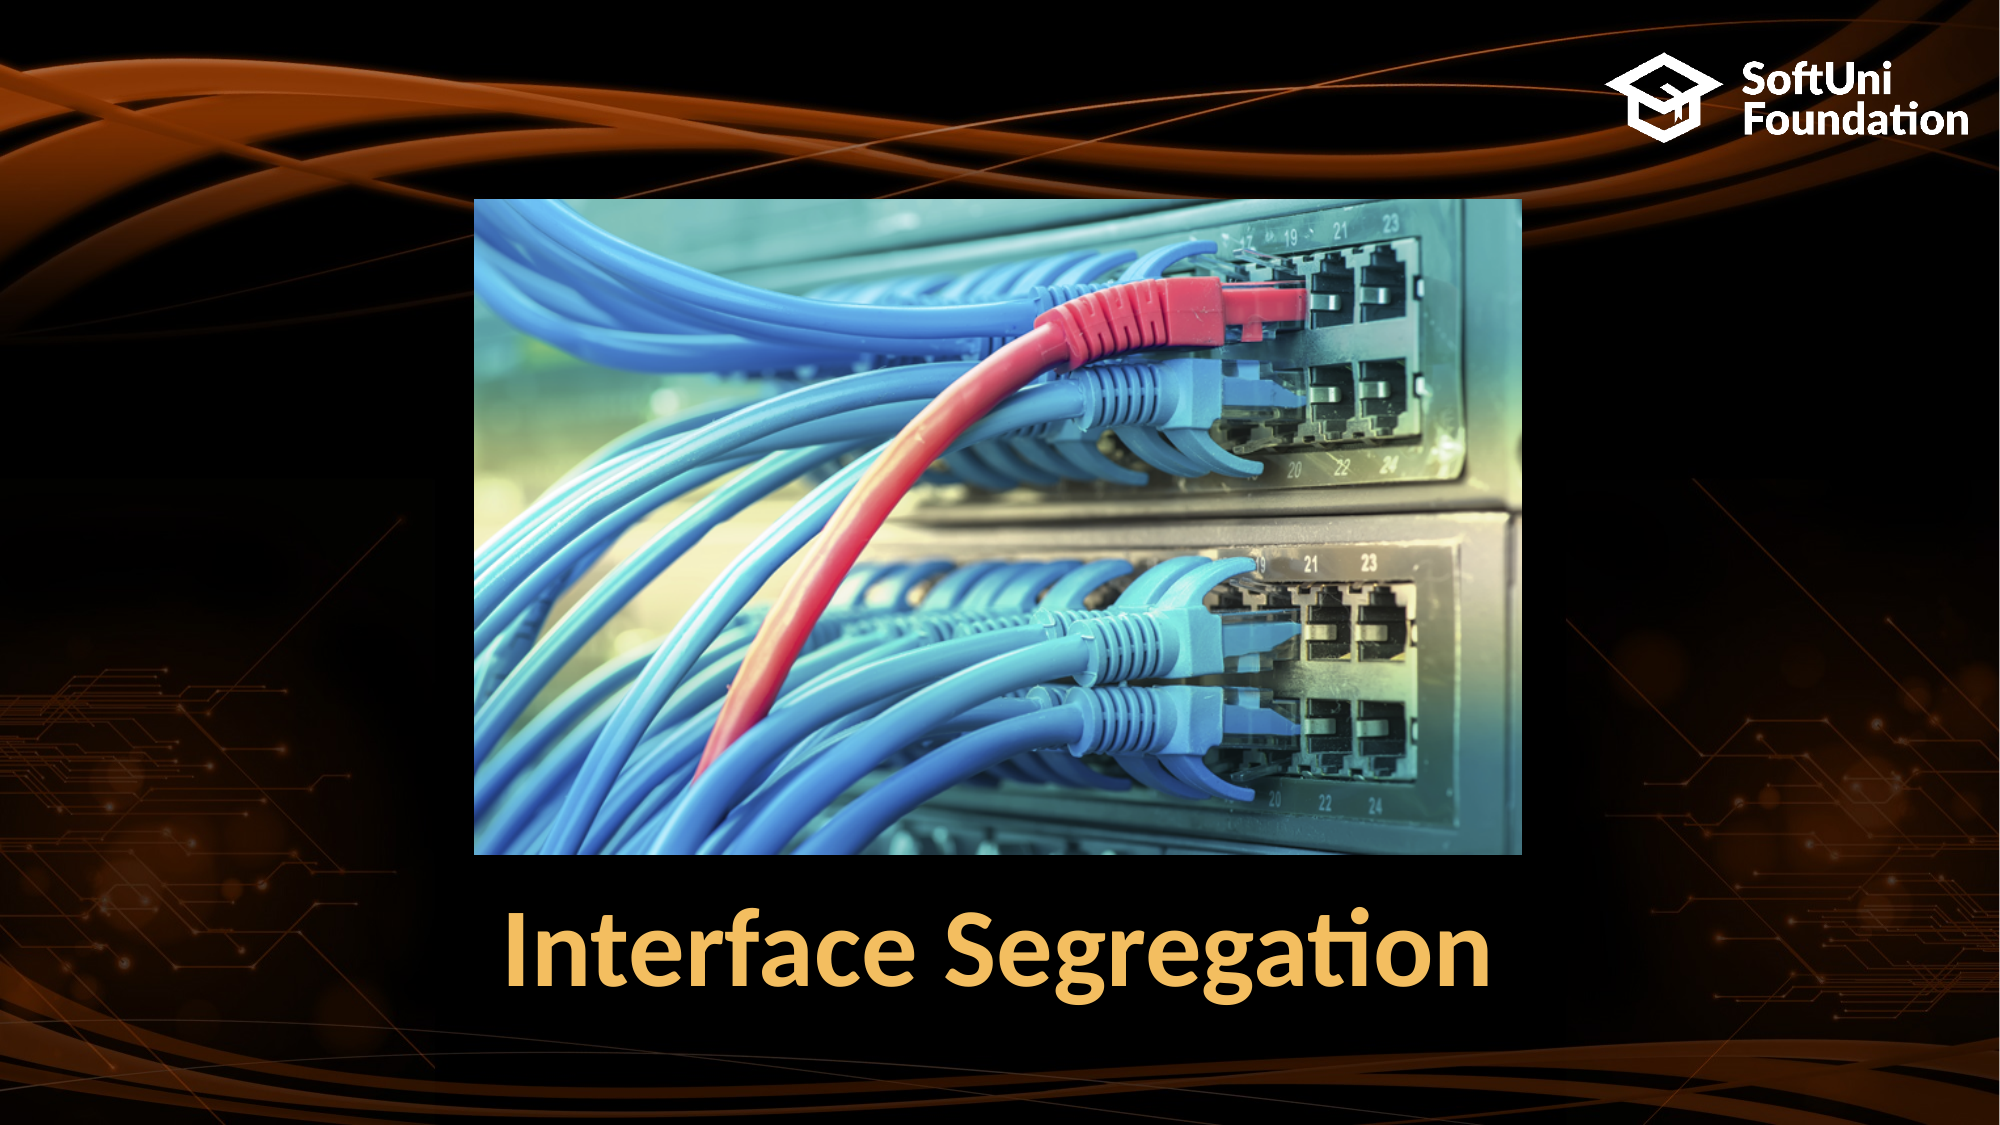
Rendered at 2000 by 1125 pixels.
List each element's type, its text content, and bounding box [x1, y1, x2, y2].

picture [0, 0, 2000, 1125]
title Interface Segregation [191, 887, 1805, 1015]
